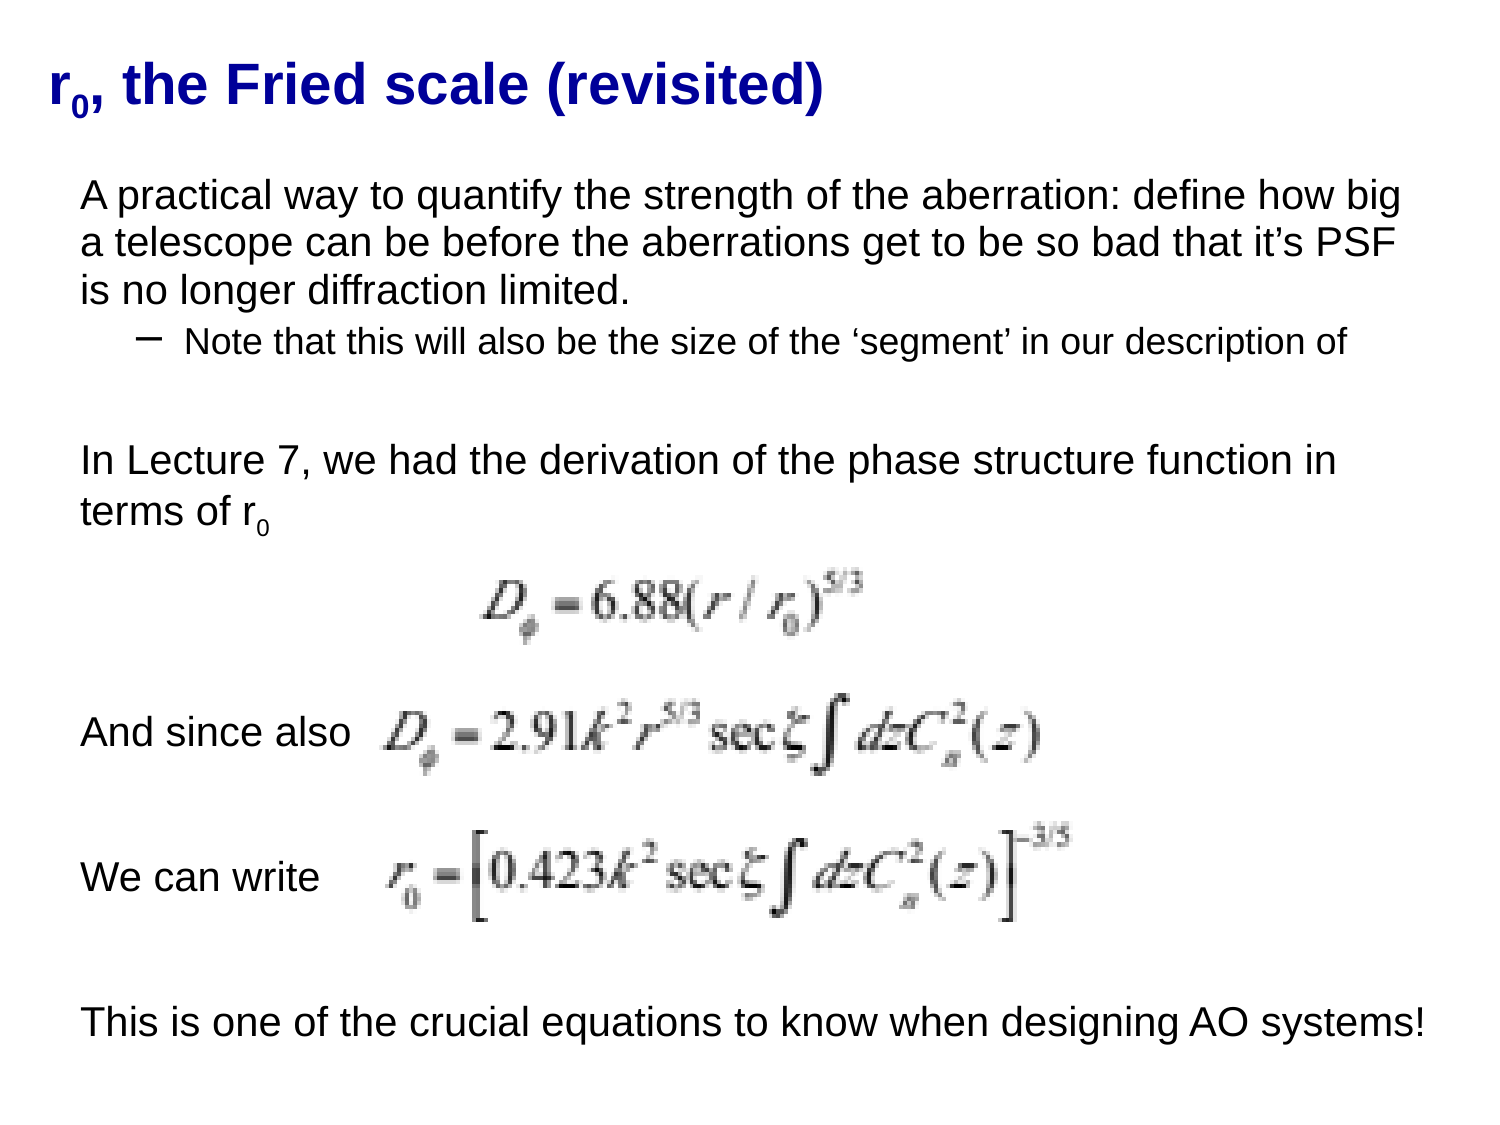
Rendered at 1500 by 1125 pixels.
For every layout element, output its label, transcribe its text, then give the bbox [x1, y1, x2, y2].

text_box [471, 550, 868, 650]
title r0, the Fried scale (revisited) [47, 38, 1407, 128]
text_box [372, 680, 1045, 781]
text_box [378, 801, 1077, 927]
text_box A practical way to quantify the strength of the aberration: define how big a telescope can be before the aberrations get to be so bad that it’s PSF is no longer diffraction limited. Note that this will also be the size of the ‘segment’ in our description of In Lecture 7, we had the derivation of the phase structure function in terms of r0 And since also We can write This is one of the crucial equations to know when designing AO systems! [65, 163, 1450, 1099]
